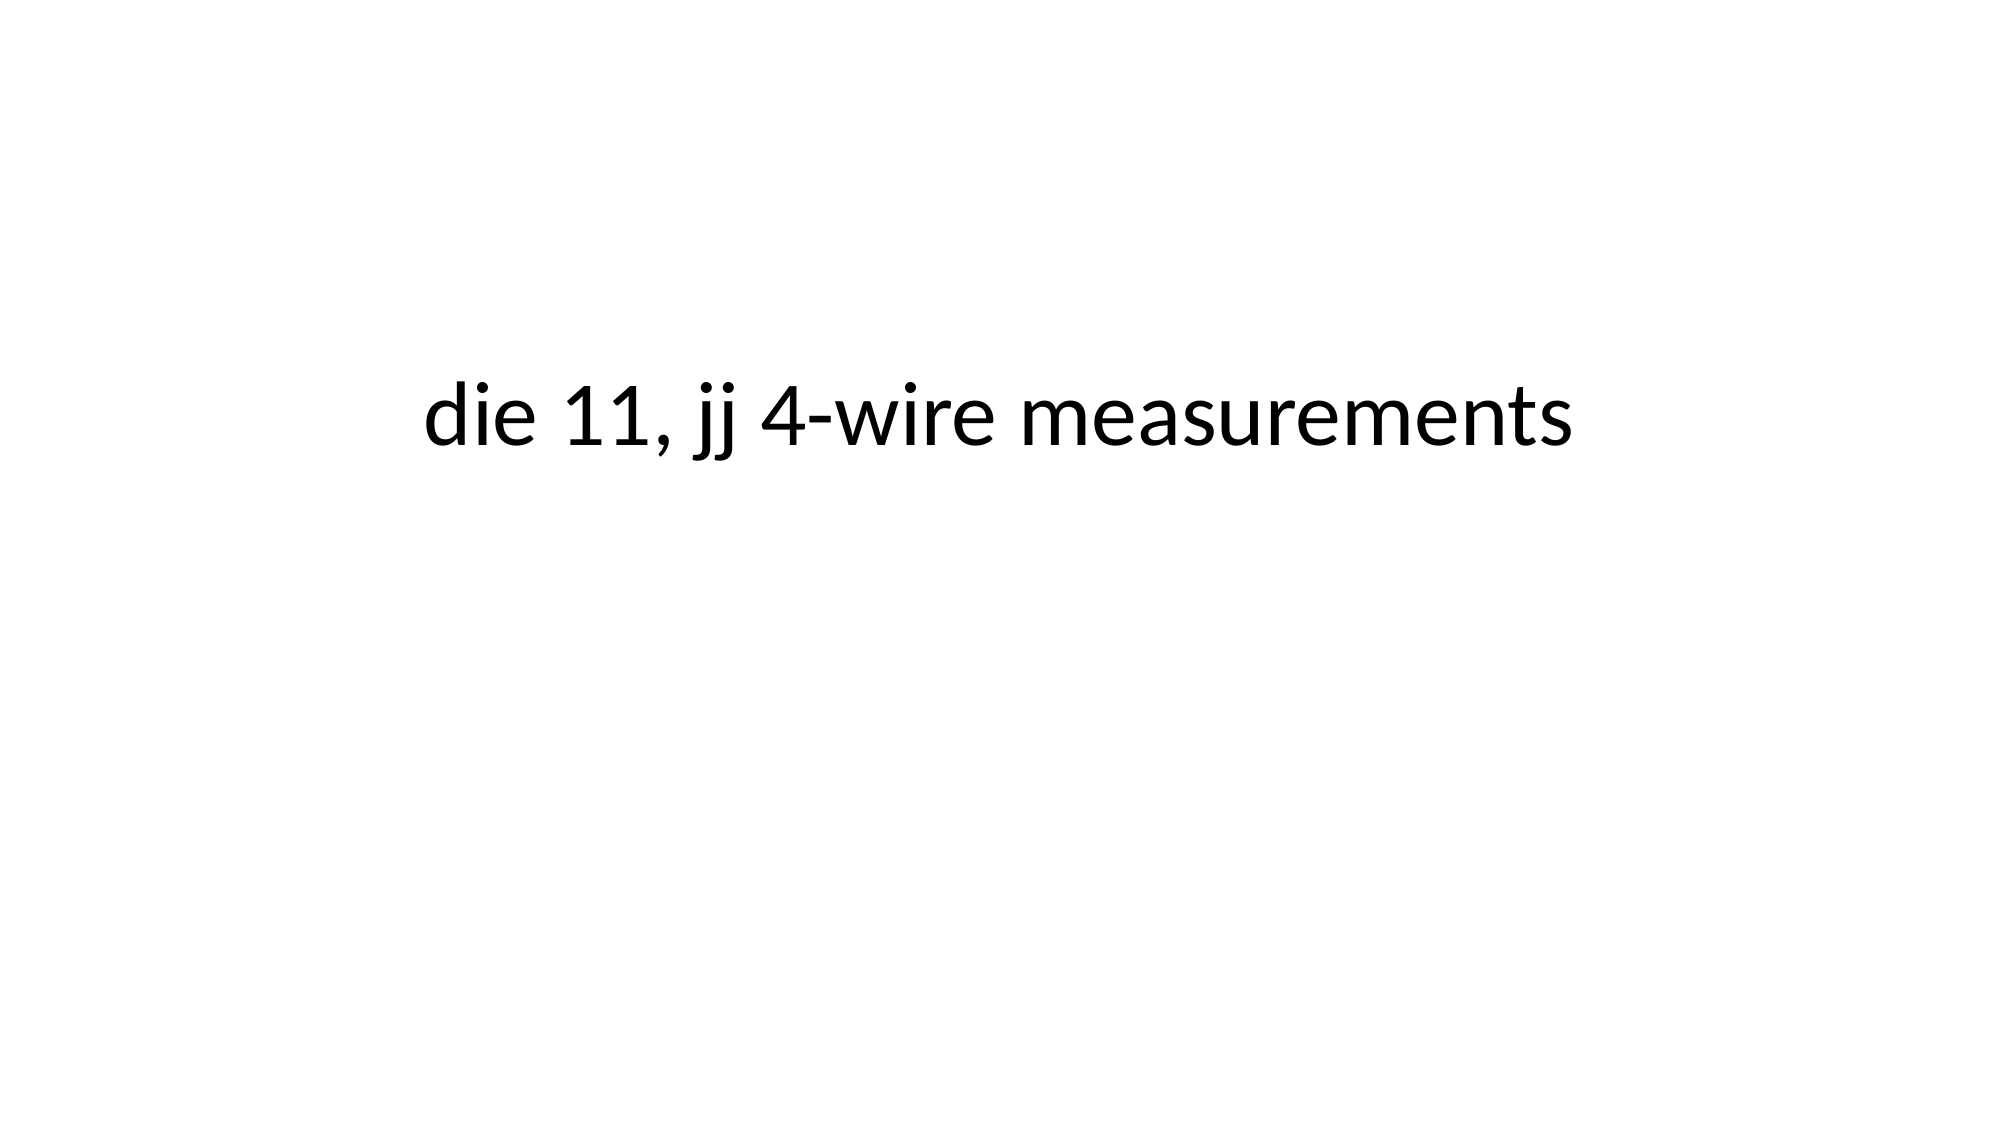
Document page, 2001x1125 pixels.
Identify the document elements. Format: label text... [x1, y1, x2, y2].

text_box die 11, jj 4-wire measurements [0, 346, 2000, 471]
